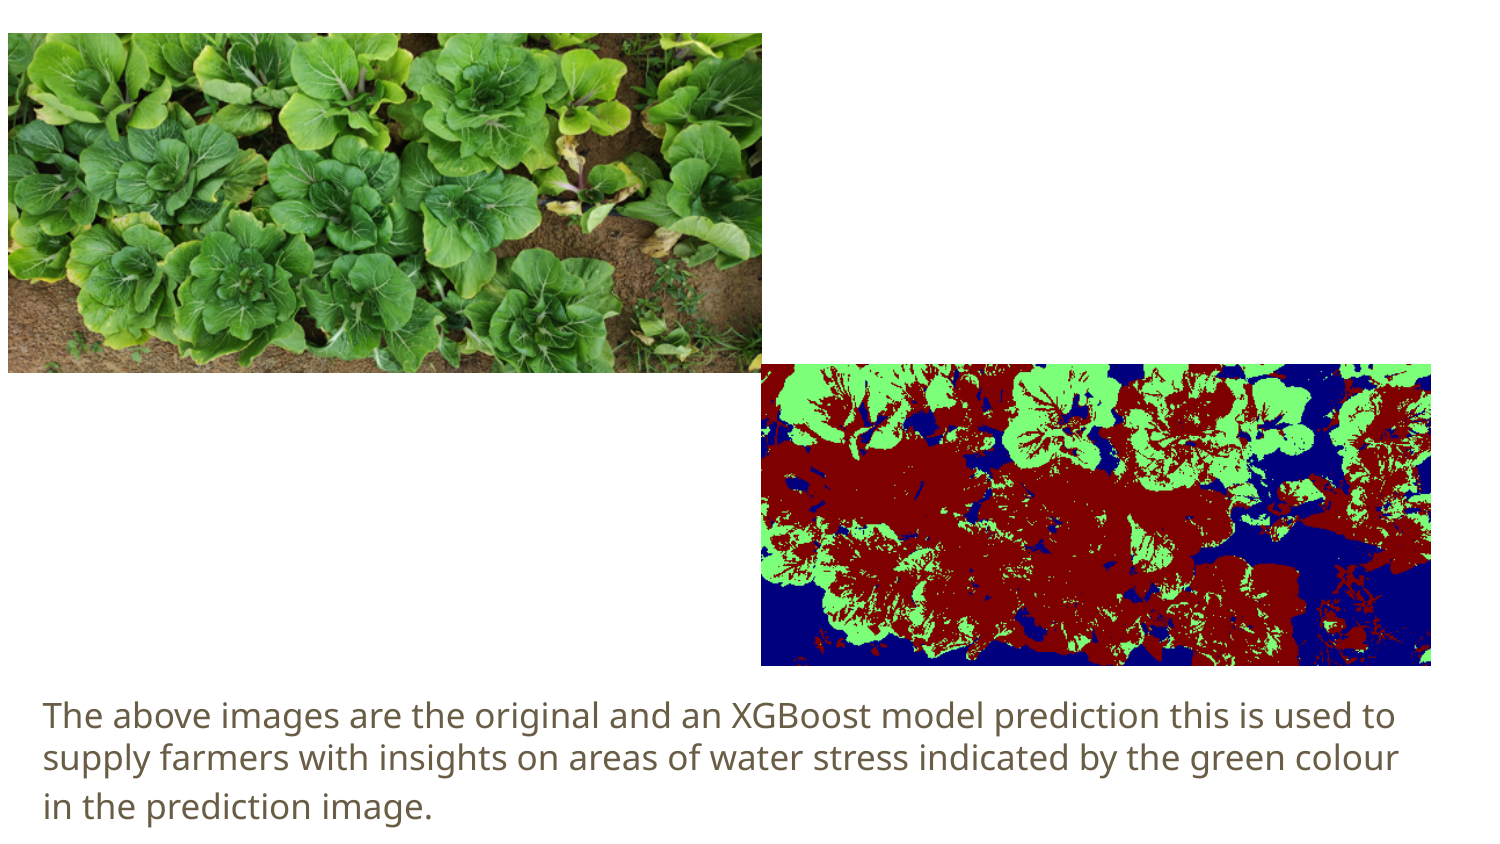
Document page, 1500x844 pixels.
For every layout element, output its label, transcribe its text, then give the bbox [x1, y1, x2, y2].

list The above images are the original and an XGBoost model prediction this is used to supply farmers with insights on areas of water stress indicated by the green colour in the prediction image. [27, 678, 1441, 844]
picture [7, 32, 1431, 666]
